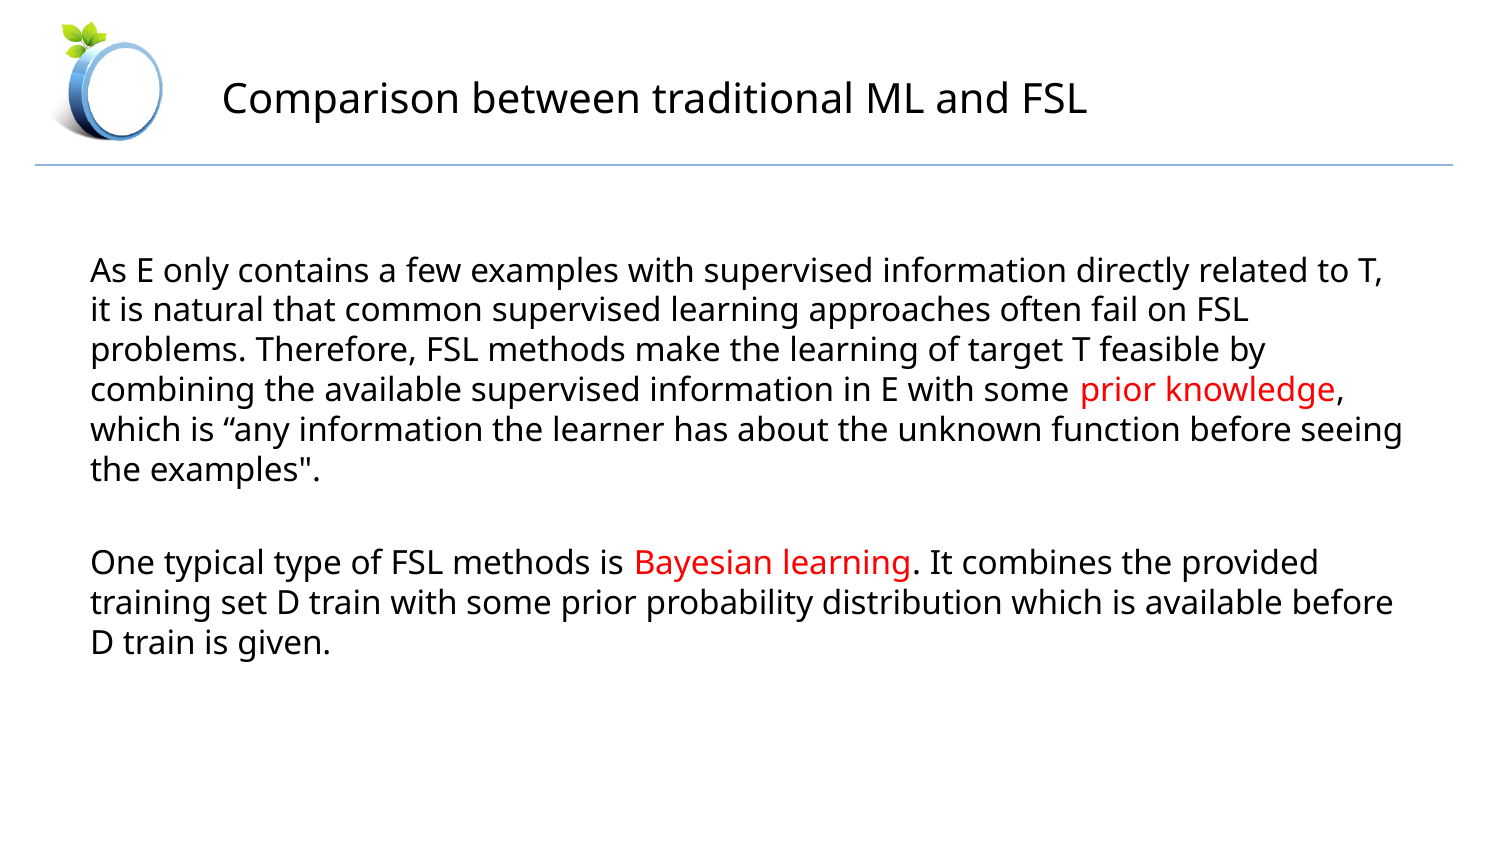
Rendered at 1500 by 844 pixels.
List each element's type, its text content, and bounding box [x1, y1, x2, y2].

list As E only contains a few examples with supervised information directly related to T, it is natural that common supervised learning approaches often fail on FSL problems. Therefore, FSL methods make the learning of target T feasible by combining the available supervised information in E with some prior knowledge, which is “any information the learner has about the unknown function before seeing the examples". One typical type of FSL methods is Bayesian learning. It combines the provided training set D train with some prior probability distribution which is available before D train is given. [75, 194, 1425, 694]
title Comparison between traditional ML and FSL [206, 43, 1425, 151]
picture [29, 20, 174, 154]
